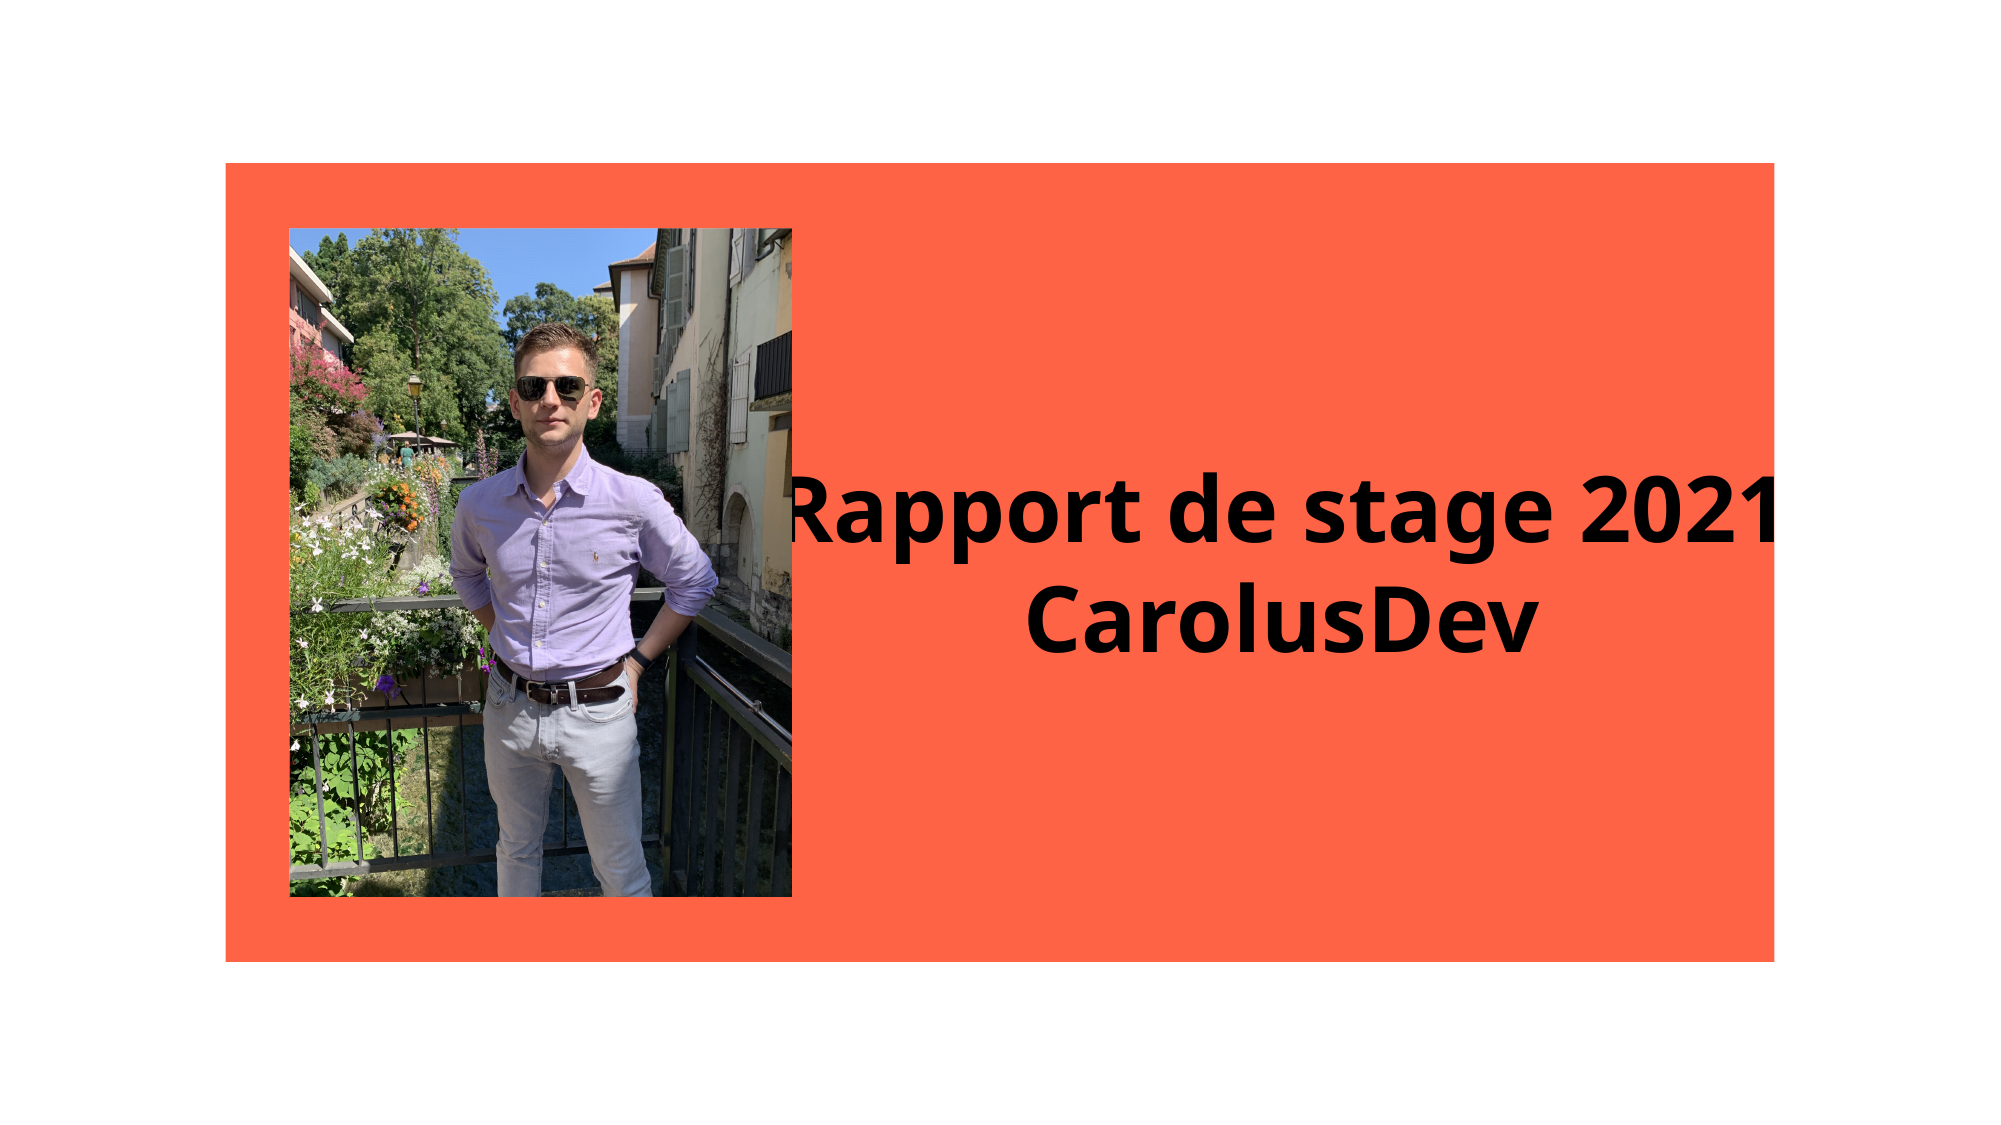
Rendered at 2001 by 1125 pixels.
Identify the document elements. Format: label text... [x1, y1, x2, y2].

text_box [225, 679, 1775, 963]
text_box Rapport de stage 2021 CarolusDev [875, 443, 1805, 679]
picture [206, 229, 875, 896]
text_box [225, 162, 1775, 443]
